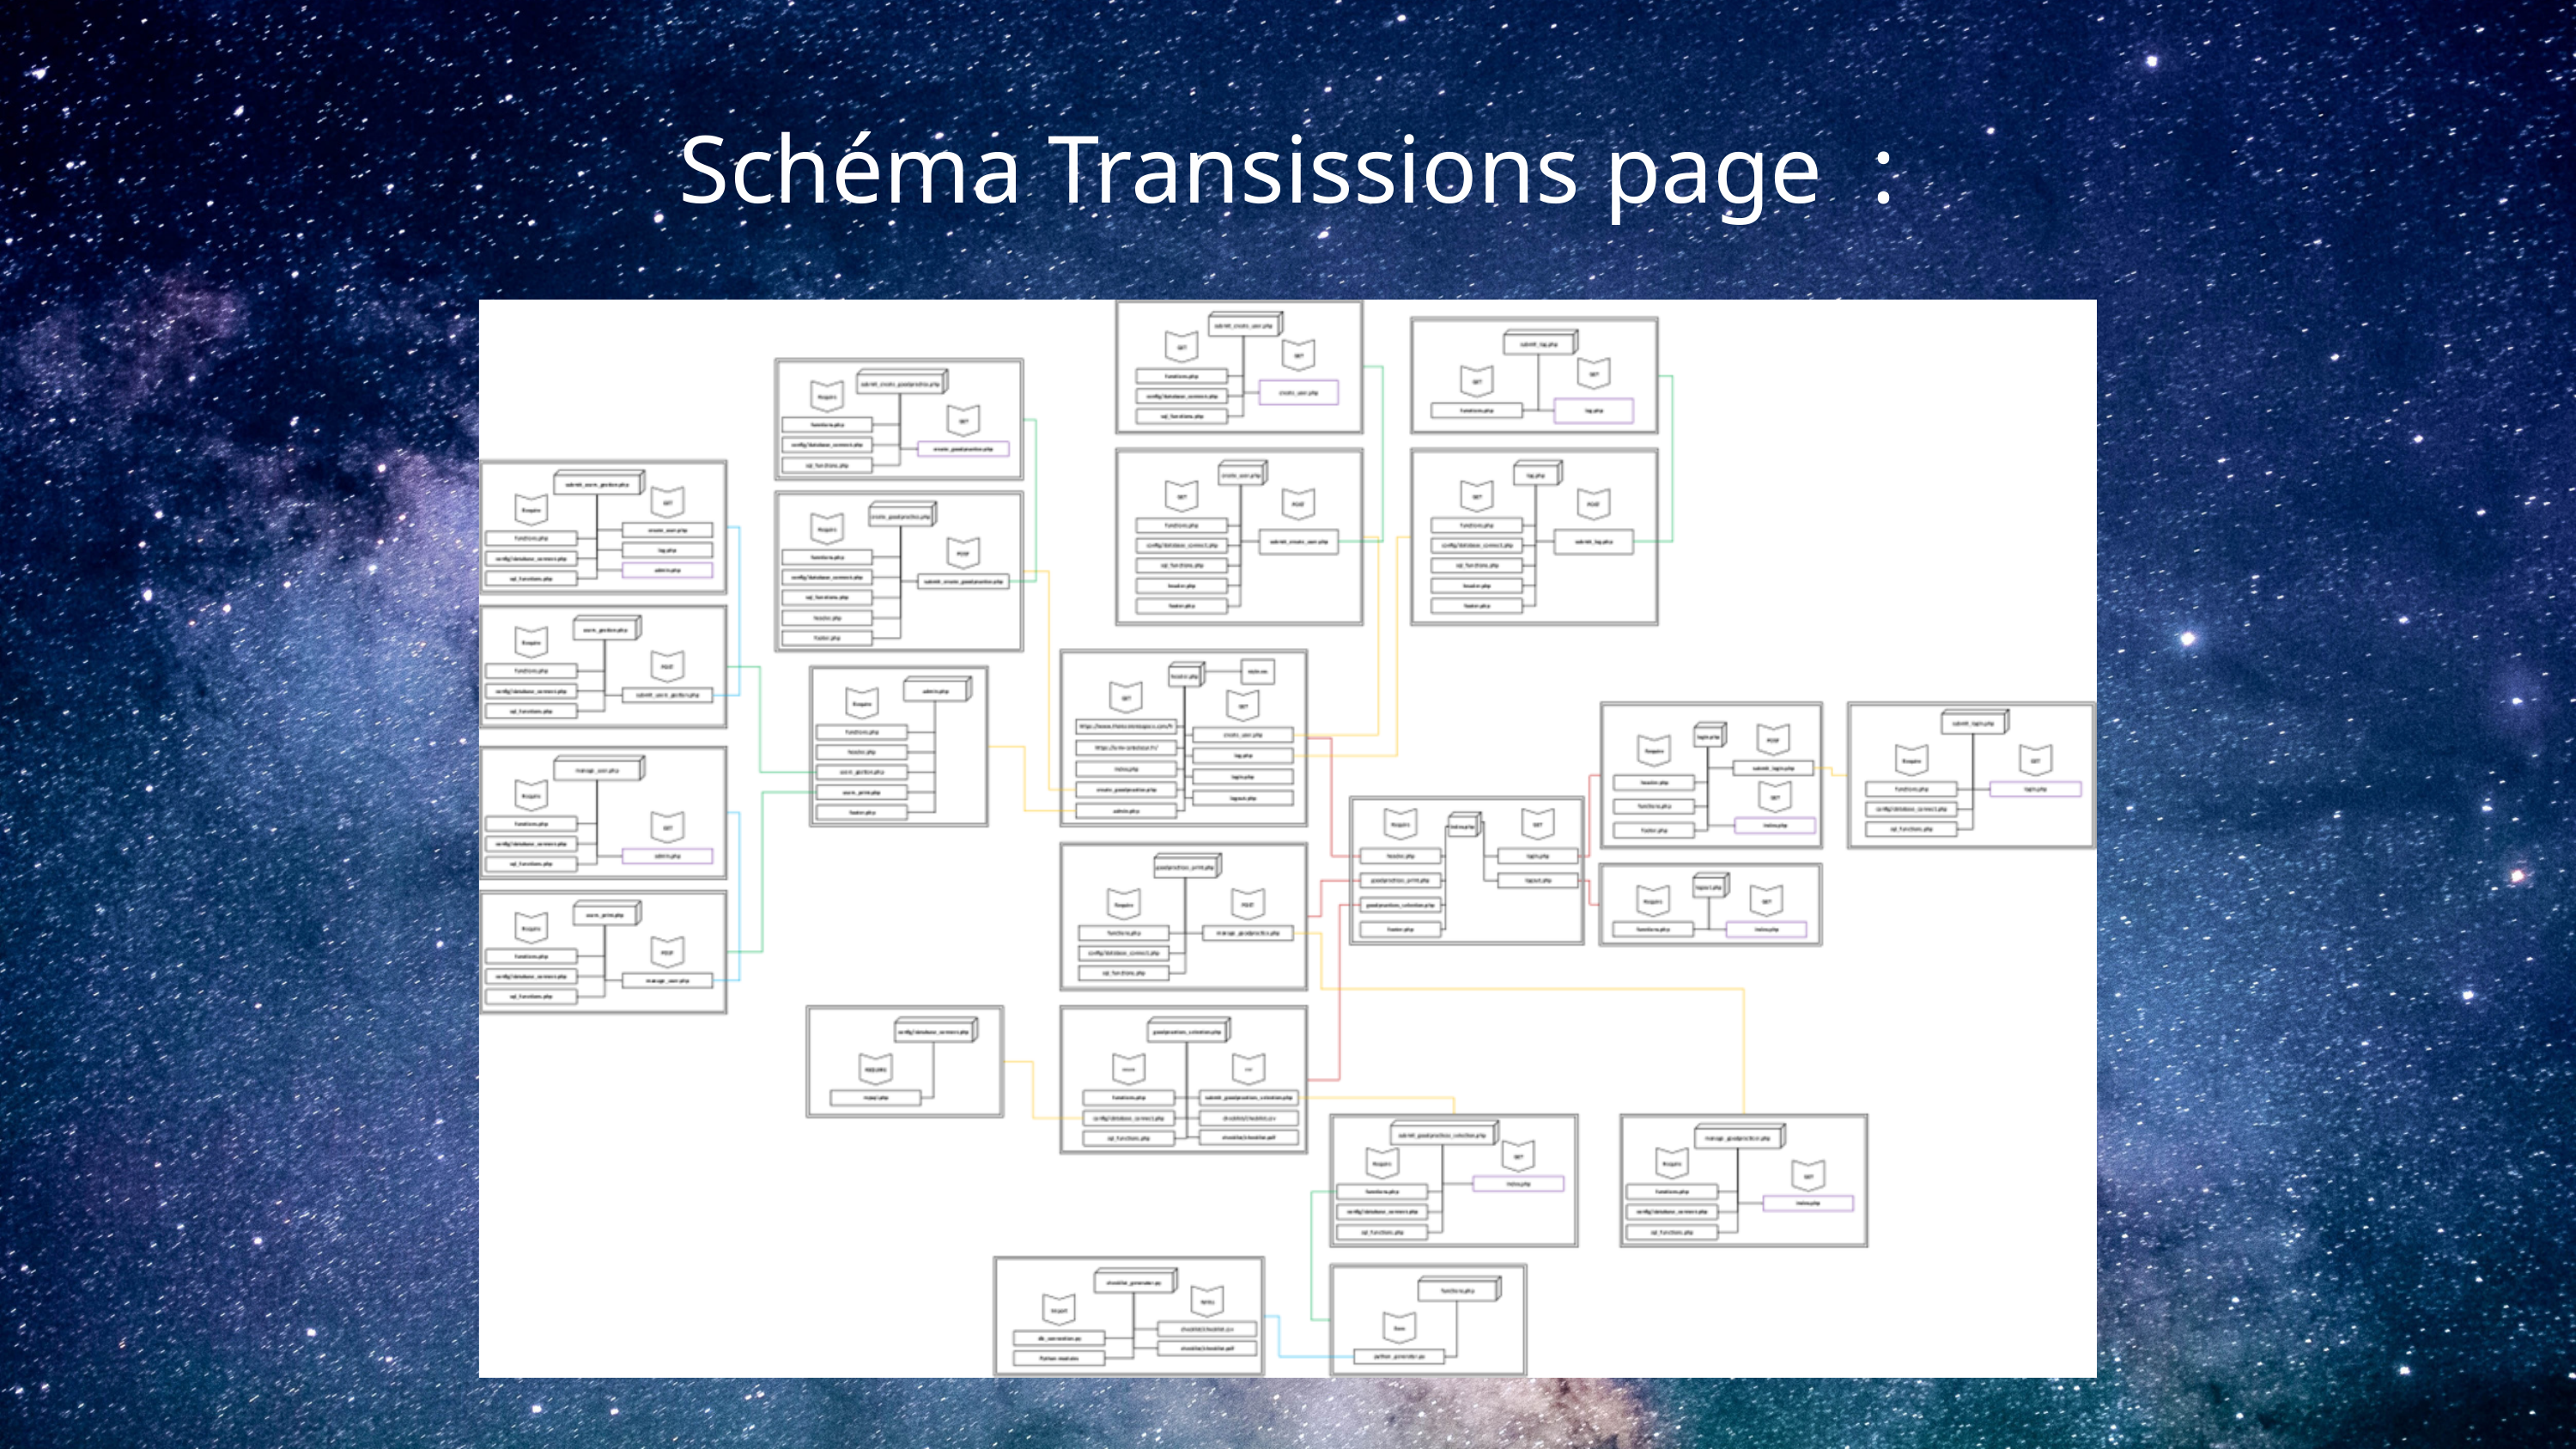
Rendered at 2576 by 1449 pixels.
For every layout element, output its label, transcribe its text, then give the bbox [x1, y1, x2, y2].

text_box [478, 300, 2097, 1378]
text_box Schéma Transissions page : [659, 91, 1916, 222]
text_box [0, 0, 2576, 1449]
